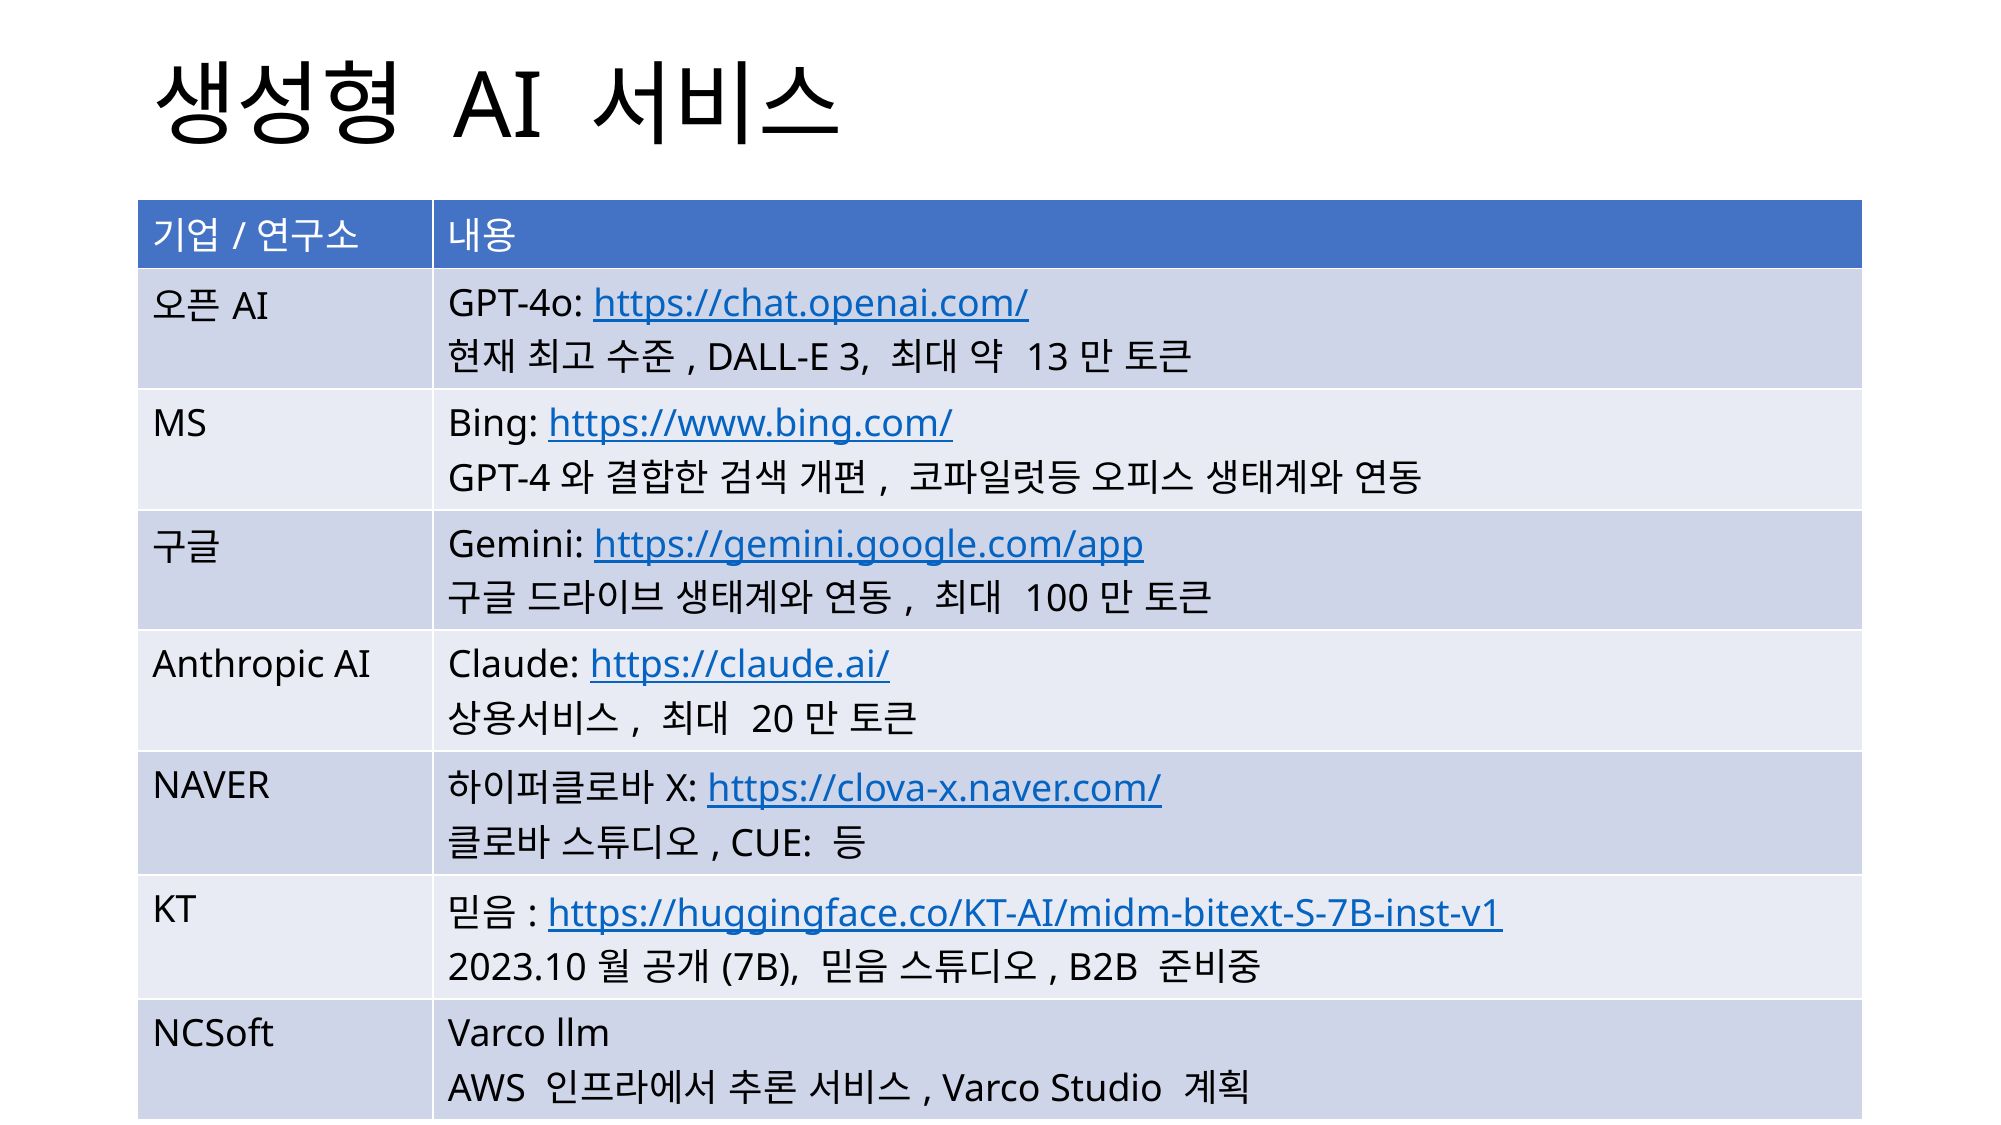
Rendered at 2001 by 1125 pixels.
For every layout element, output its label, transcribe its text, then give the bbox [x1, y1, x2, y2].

table_cell NCSoft [138, 1000, 432, 1119]
table_cell Claude: https://claude.ai/ 상용서비스, 최대 20만 토큰 [434, 631, 1862, 750]
table_cell KT [138, 876, 432, 998]
table_cell 오픈AI [138, 269, 432, 388]
table_header 내용 [434, 200, 1862, 268]
table_cell MS [138, 390, 432, 509]
title 생성형 AI 서비스 [137, 31, 1863, 186]
table_cell 하이퍼클로바X: https://clova-x.naver.com/ 클로바 스튜디오, CUE: 등 [434, 752, 1862, 874]
table_cell Bing: https://www.bing.com/ GPT-4와 결합한 검색 개편, 코파일럿등 오피스 생태계와 연동 [434, 390, 1862, 509]
table_cell 구글 [138, 511, 432, 629]
table_cell Anthropic AI [138, 631, 432, 750]
table_cell GPT-4o: https://chat.openai.com/ 현재 최고 수준, DALL-E 3, 최대 약 13만 토큰 [434, 269, 1862, 388]
table_cell NAVER [138, 752, 432, 874]
table_header 기업/연구소 [138, 200, 432, 268]
table_cell Varco llm AWS 인프라에서 추론 서비스, Varco Studio 계획 [434, 1000, 1862, 1119]
table_cell 믿음: https://huggingface.co/KT-AI/midm-bitext-S-7B-inst-v1 2023.10월 공개(7B), 믿음 스튜디오, B2B 준비중 [434, 876, 1862, 998]
table_cell Gemini: https://gemini.google.com/app 구글 드라이브 생태계와 연동, 최대 100만 토큰 [434, 511, 1862, 629]
